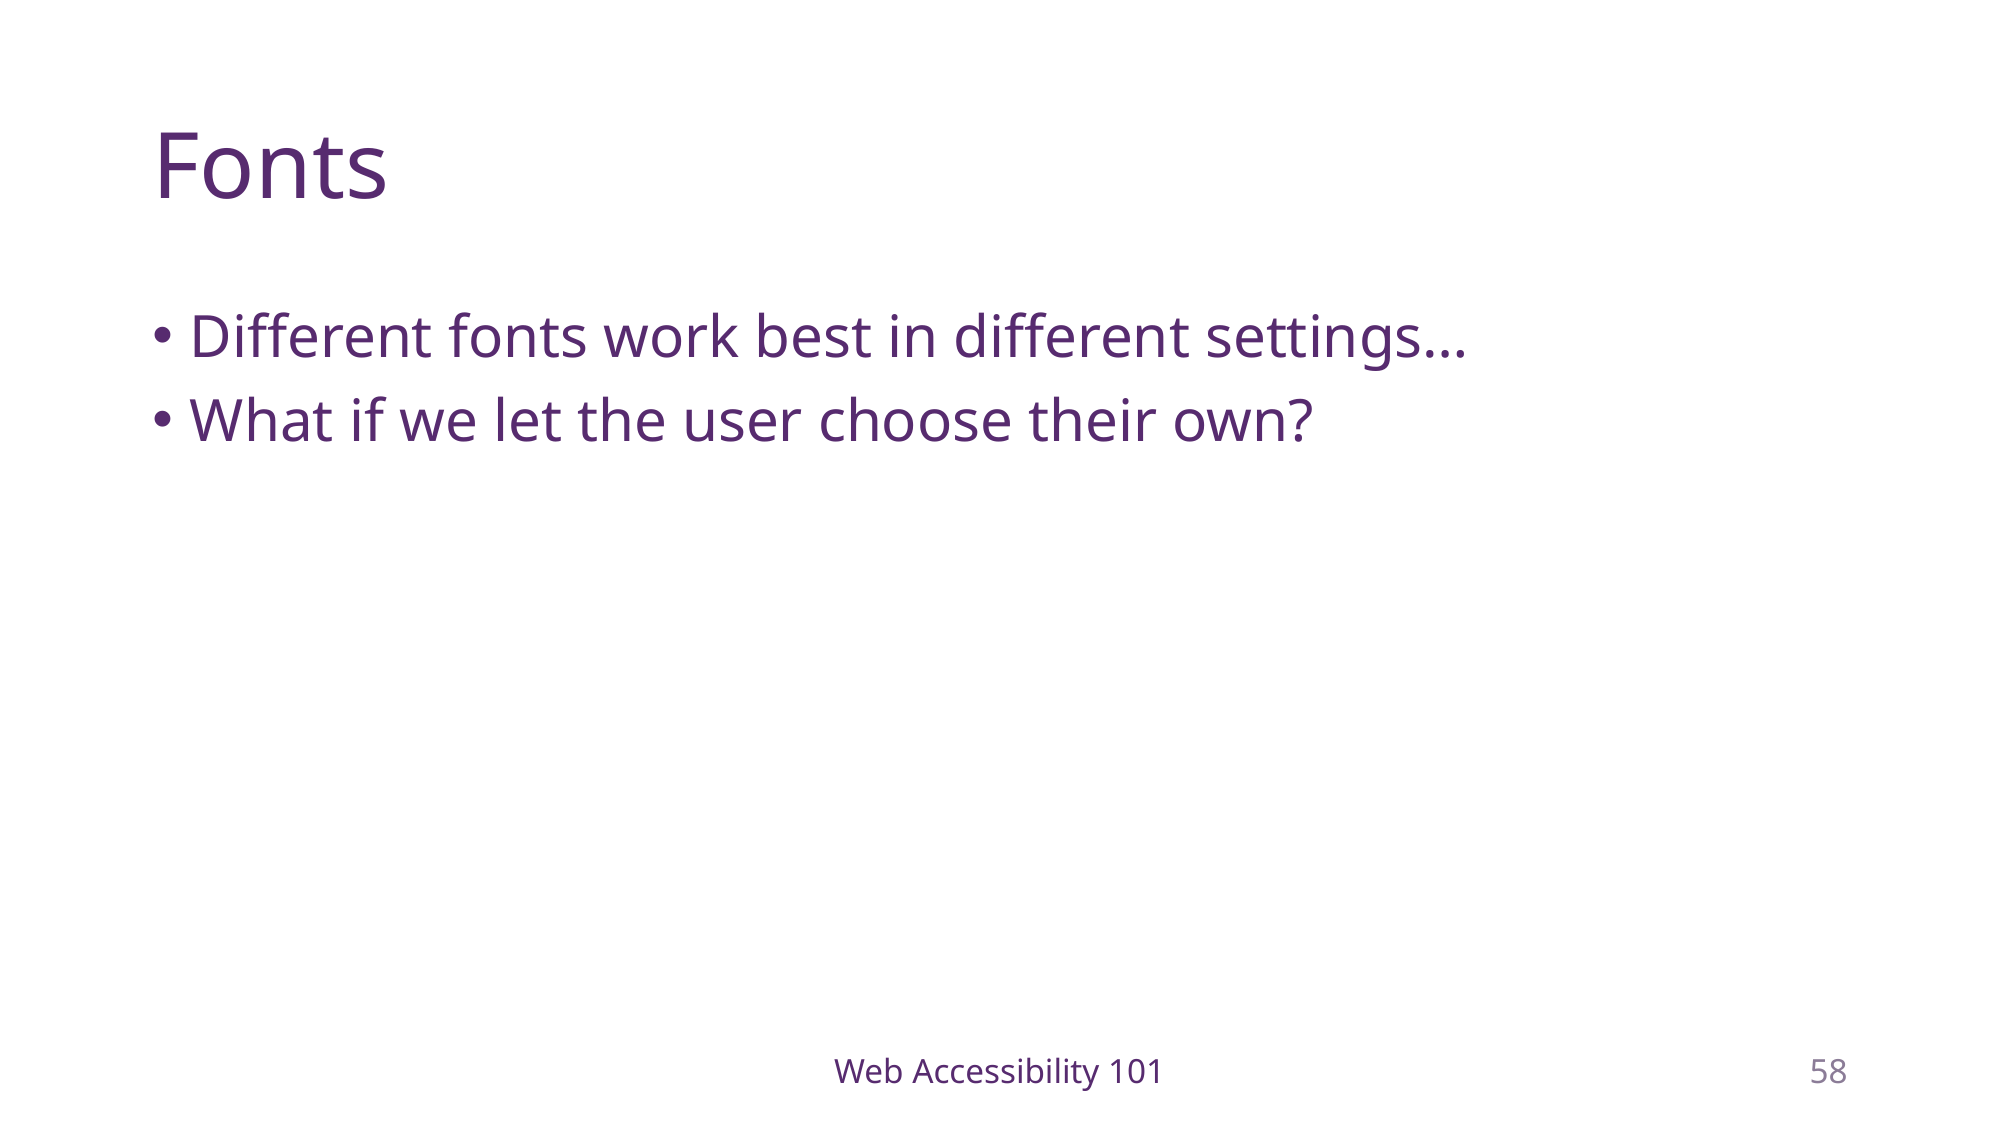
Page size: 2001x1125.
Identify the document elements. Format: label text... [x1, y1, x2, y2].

footer Web Accessibility 101 [662, 1042, 1338, 1103]
slide_number 58 [1412, 1042, 1863, 1103]
title Fonts [137, 59, 1863, 278]
list Different fonts work best in different settings… What if we let the user choose their own? [137, 299, 1863, 1014]
